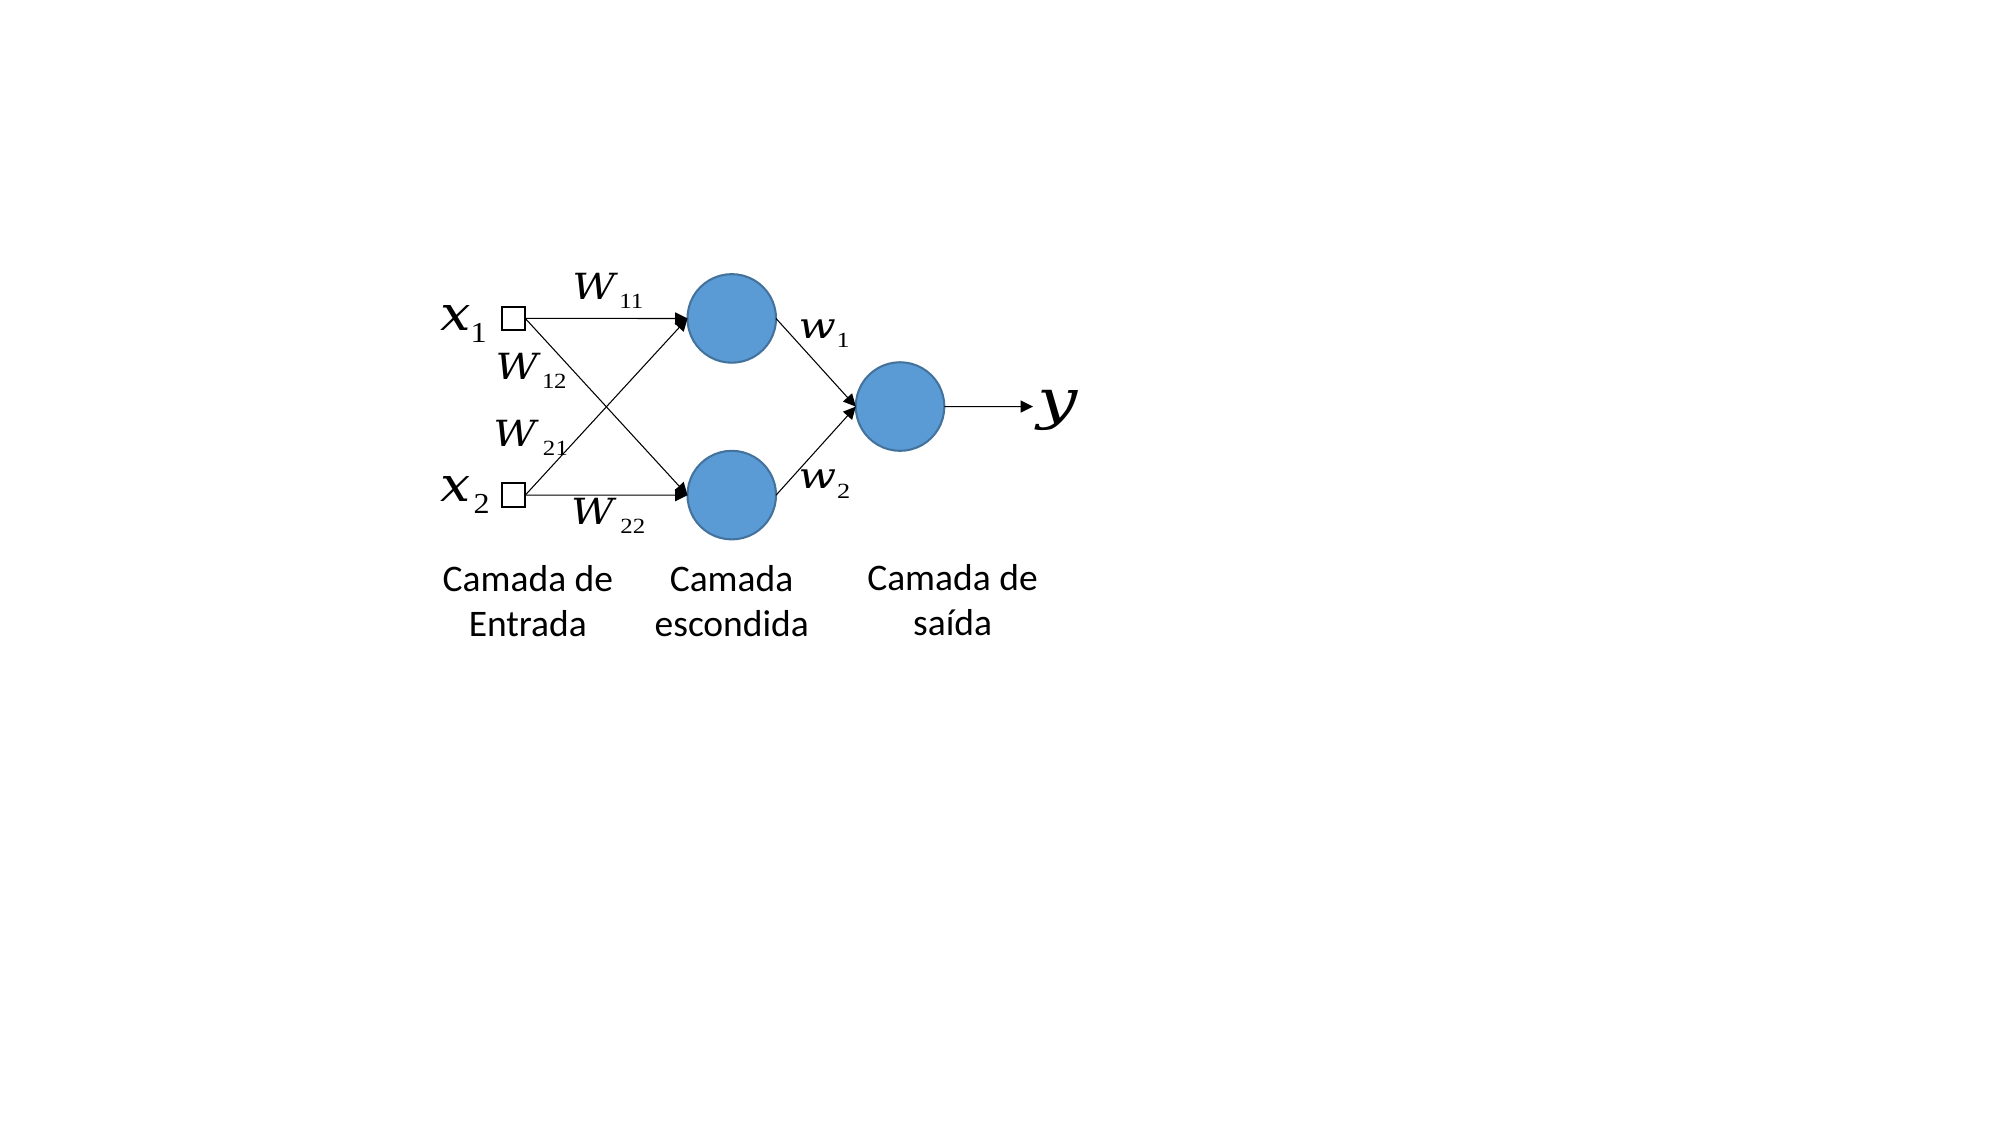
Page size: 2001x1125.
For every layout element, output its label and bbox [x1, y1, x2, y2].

text_box [403, 267, 1085, 653]
